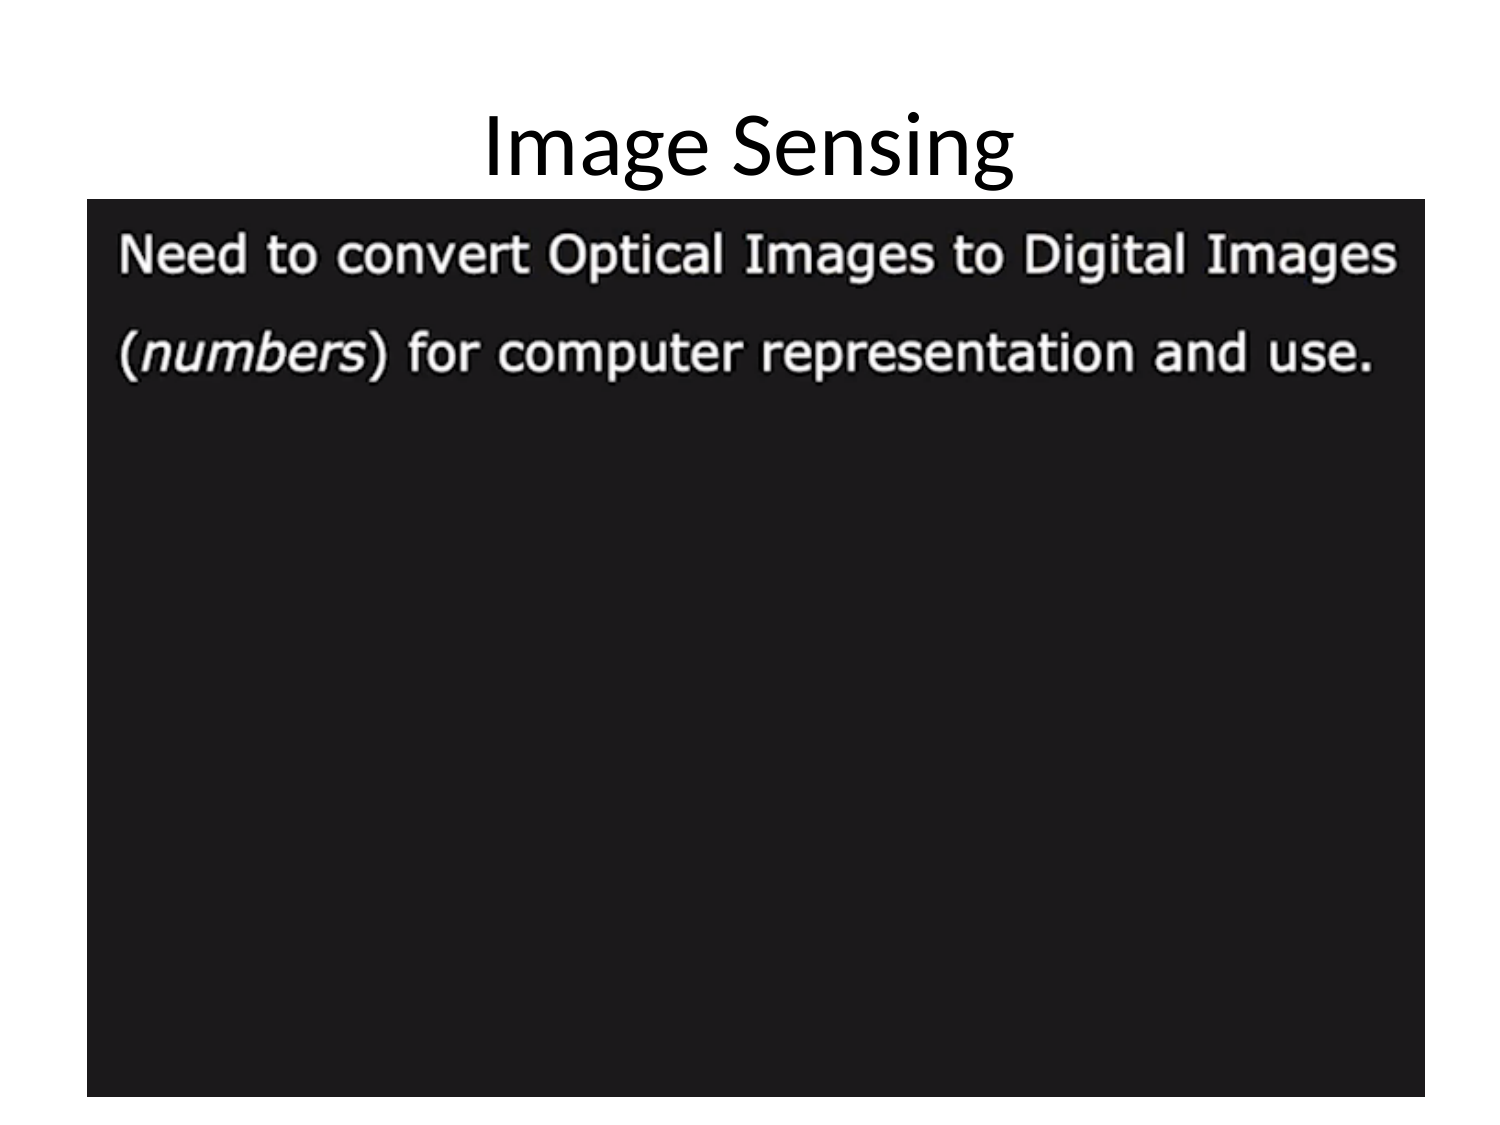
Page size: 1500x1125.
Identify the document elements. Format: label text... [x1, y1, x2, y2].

picture [87, 199, 1426, 1097]
title Image Sensing [75, 45, 1425, 233]
